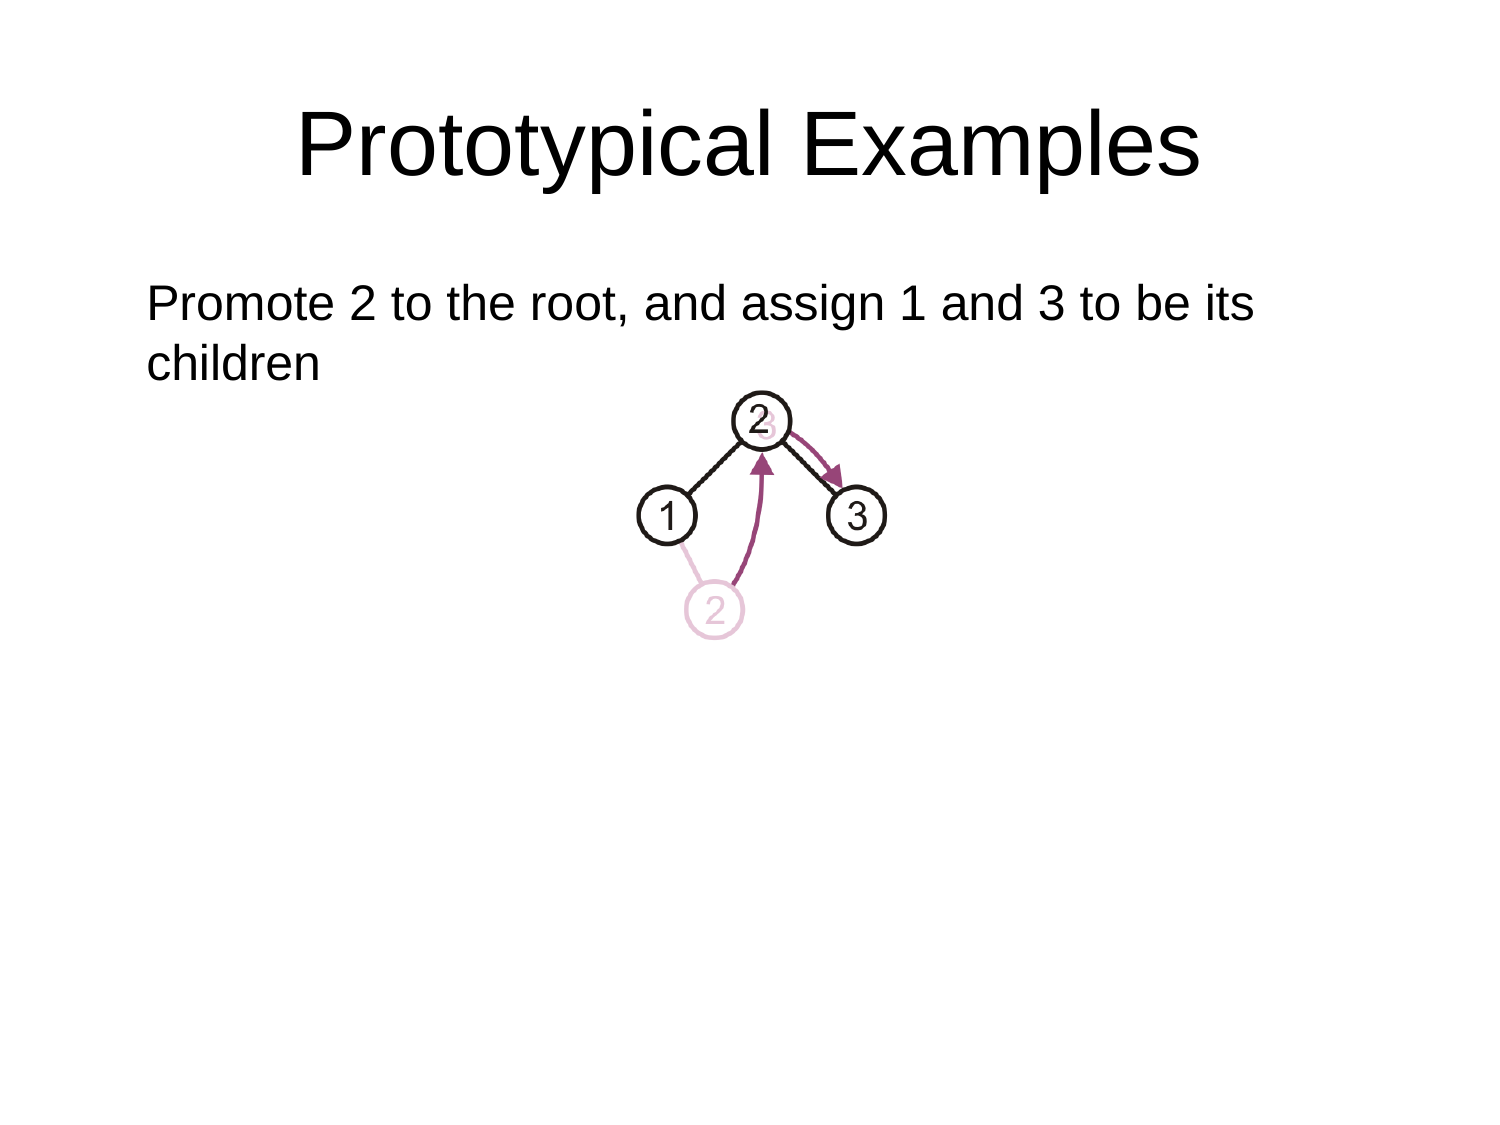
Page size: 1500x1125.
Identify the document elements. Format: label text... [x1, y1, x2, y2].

list Promote 2 to the root, and assign 1 and 3 to be its children [75, 262, 1425, 1005]
title Prototypical Examples [75, 45, 1425, 233]
picture [629, 382, 894, 647]
